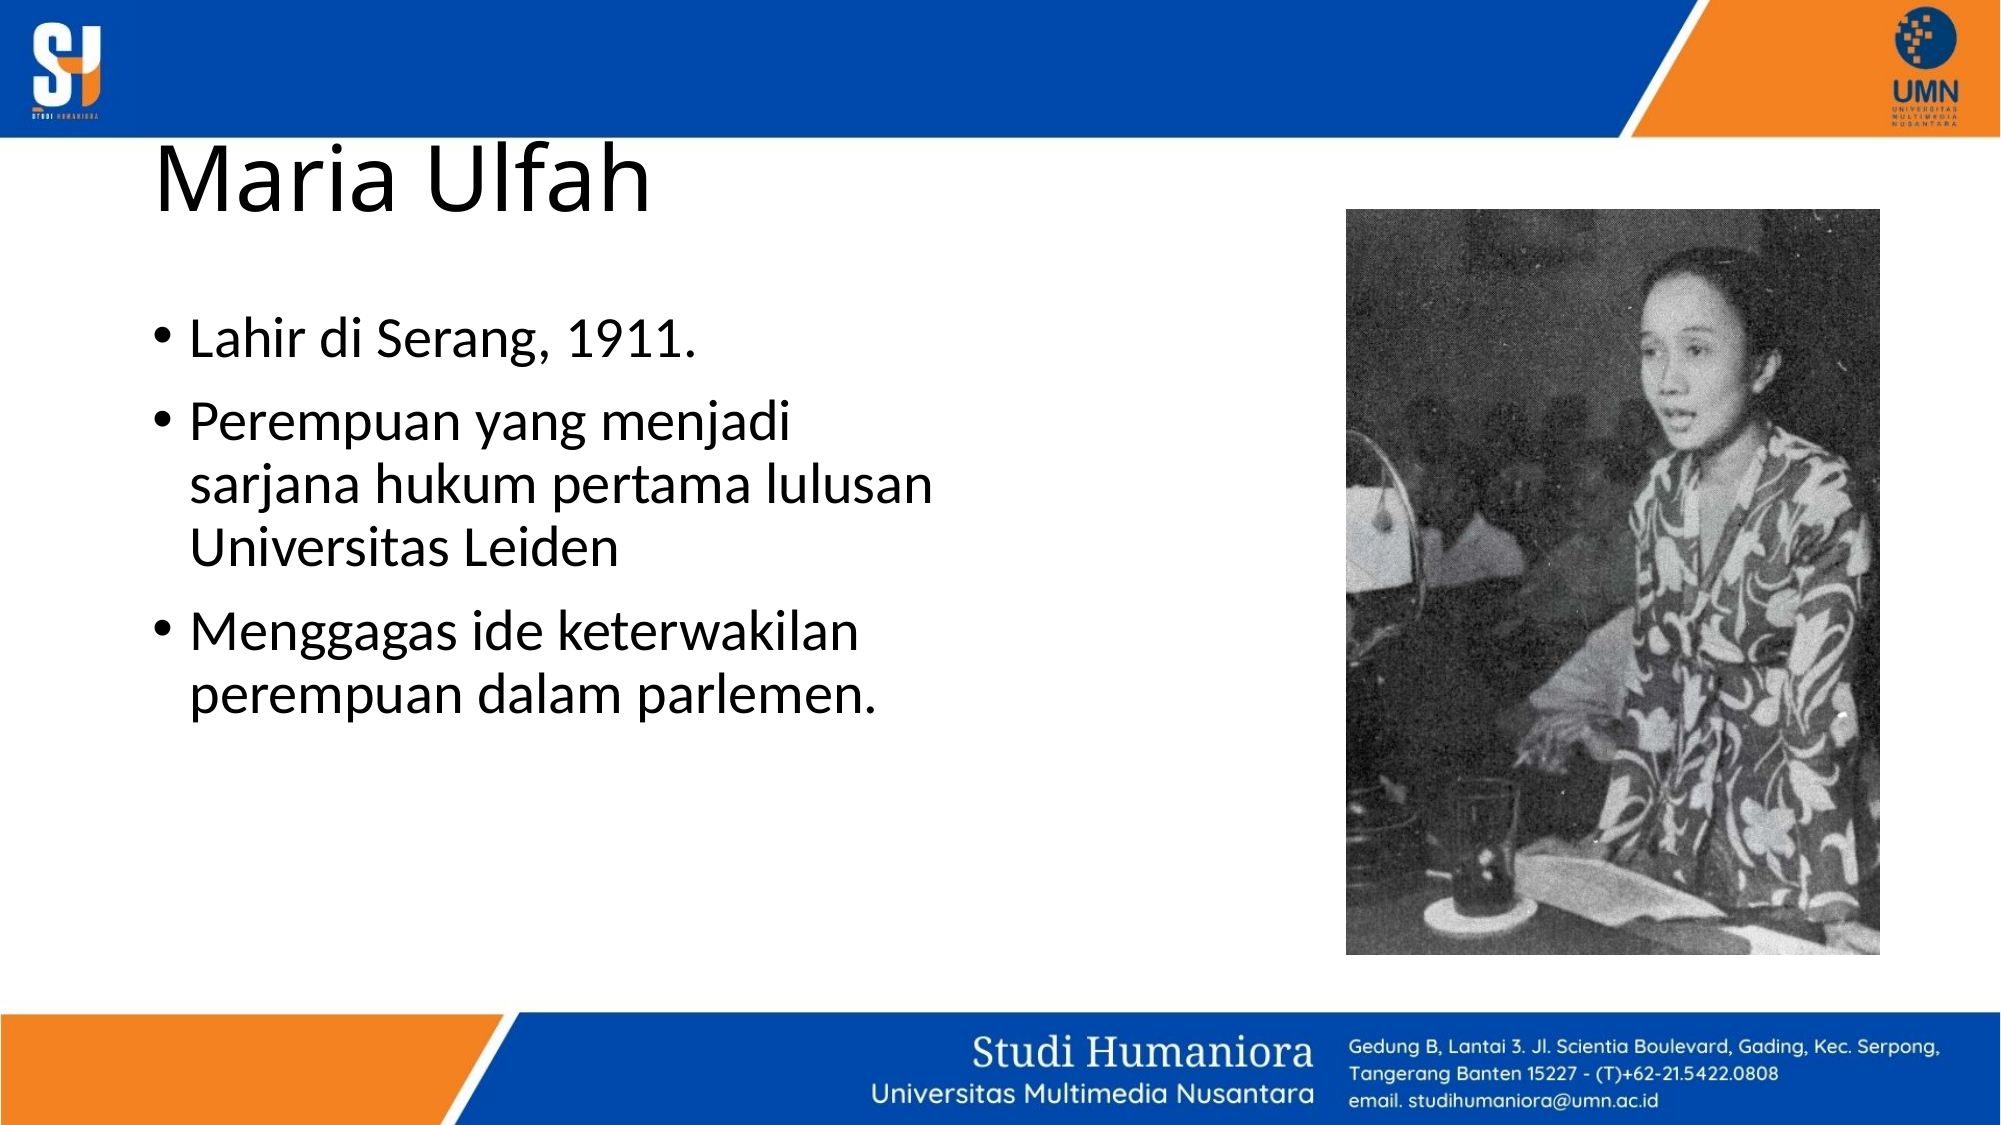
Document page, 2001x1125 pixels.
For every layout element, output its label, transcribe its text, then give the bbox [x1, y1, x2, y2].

title Maria Ulfah [137, 73, 1863, 291]
picture [0, 0, 2001, 1125]
list Lahir di Serang, 1911. Perempuan yang menjadi sarjana hukum pertama lulusan Universitas Leiden Menggagas ide keterwakilan perempuan dalam parlemen. [137, 299, 988, 1014]
